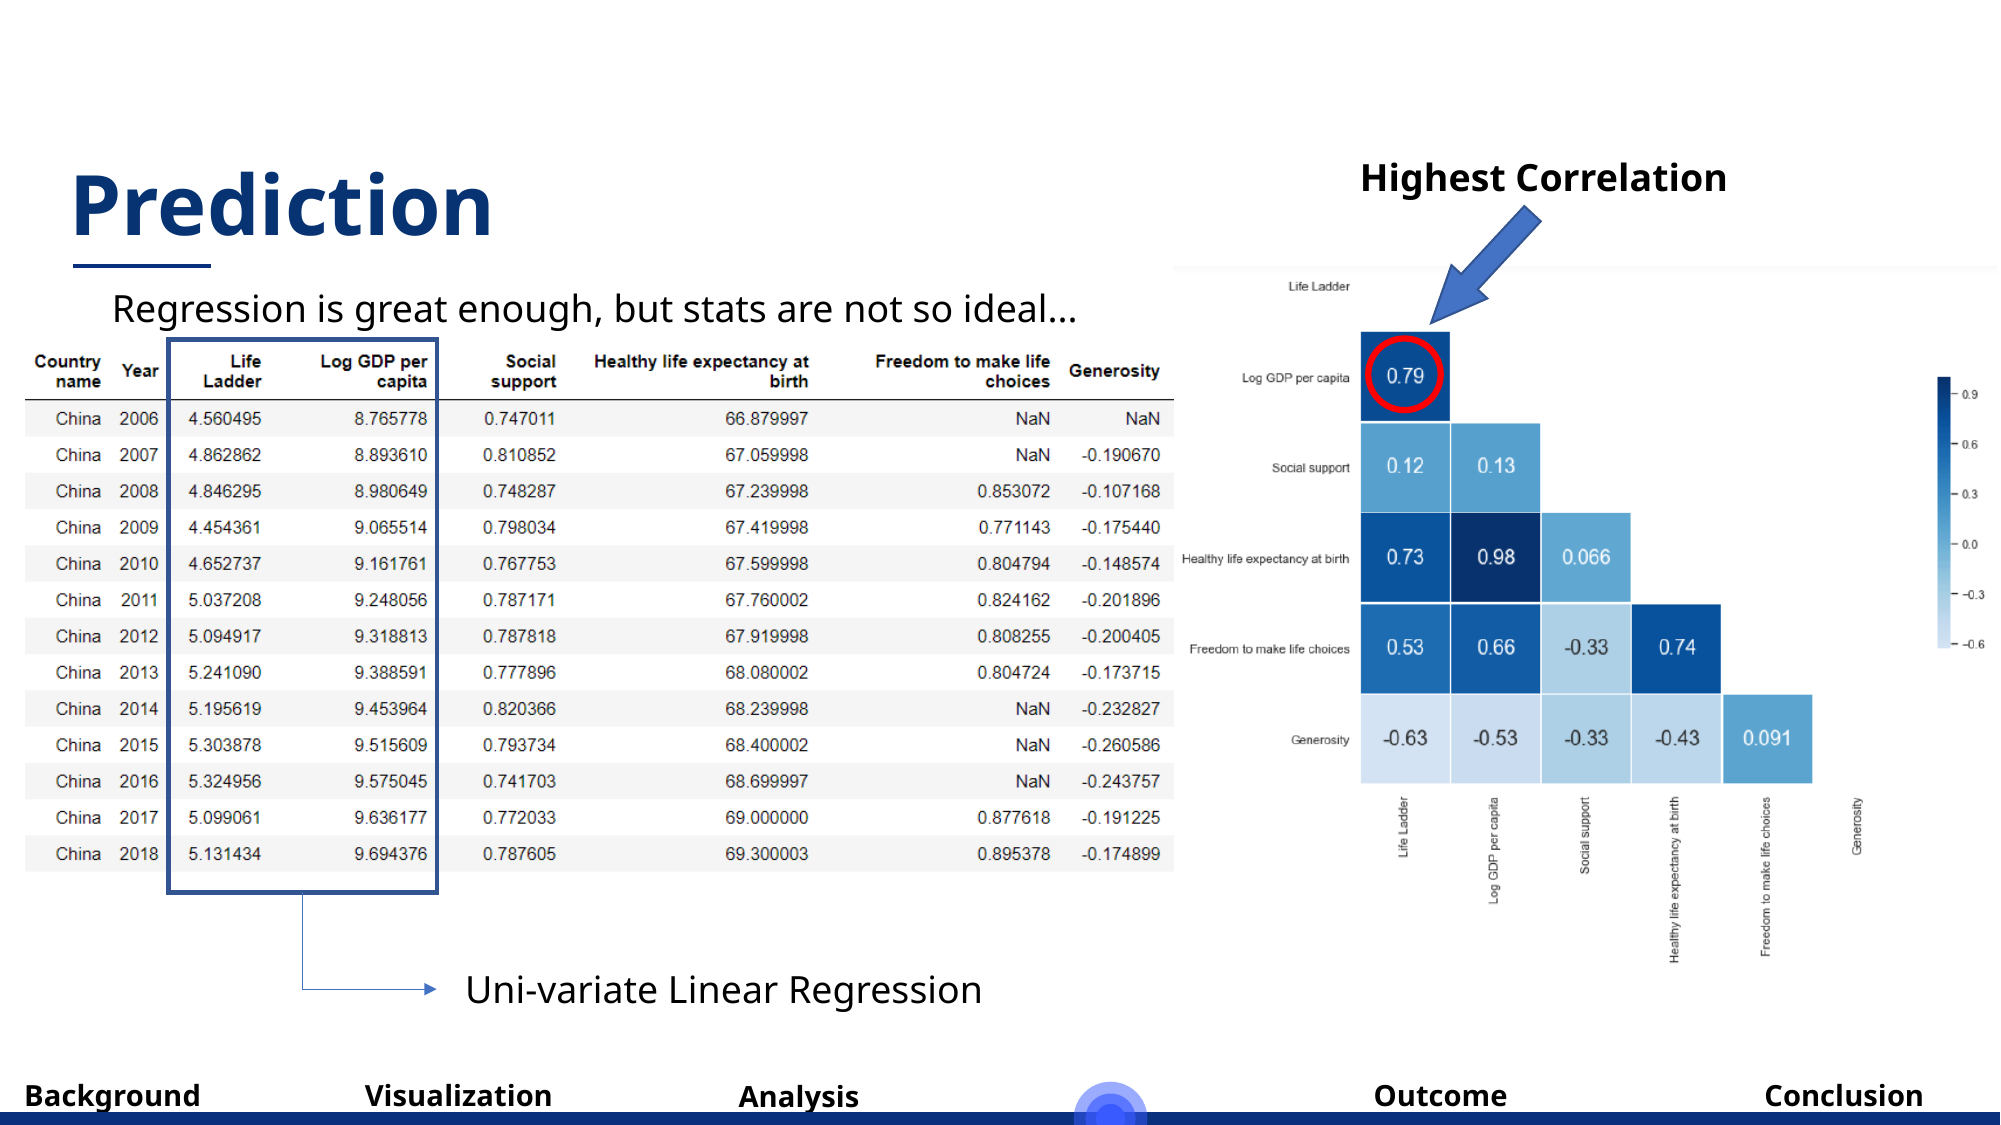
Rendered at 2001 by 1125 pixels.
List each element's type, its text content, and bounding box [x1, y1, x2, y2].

text_box [168, 880, 321, 893]
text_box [0, 1069, 1955, 1118]
text_box Highest Correlation [1345, 146, 1756, 206]
text_box Regression is great enough, but stats are not so ideal... [97, 277, 1174, 338]
text_box [1467, 206, 1543, 266]
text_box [321, 873, 419, 1008]
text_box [1073, 1081, 1148, 1125]
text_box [69, 107, 805, 267]
text_box [168, 339, 438, 350]
text_box Uni-variate Linear Regression [450, 958, 1086, 1019]
picture [25, 266, 1997, 966]
text_box [419, 880, 438, 893]
